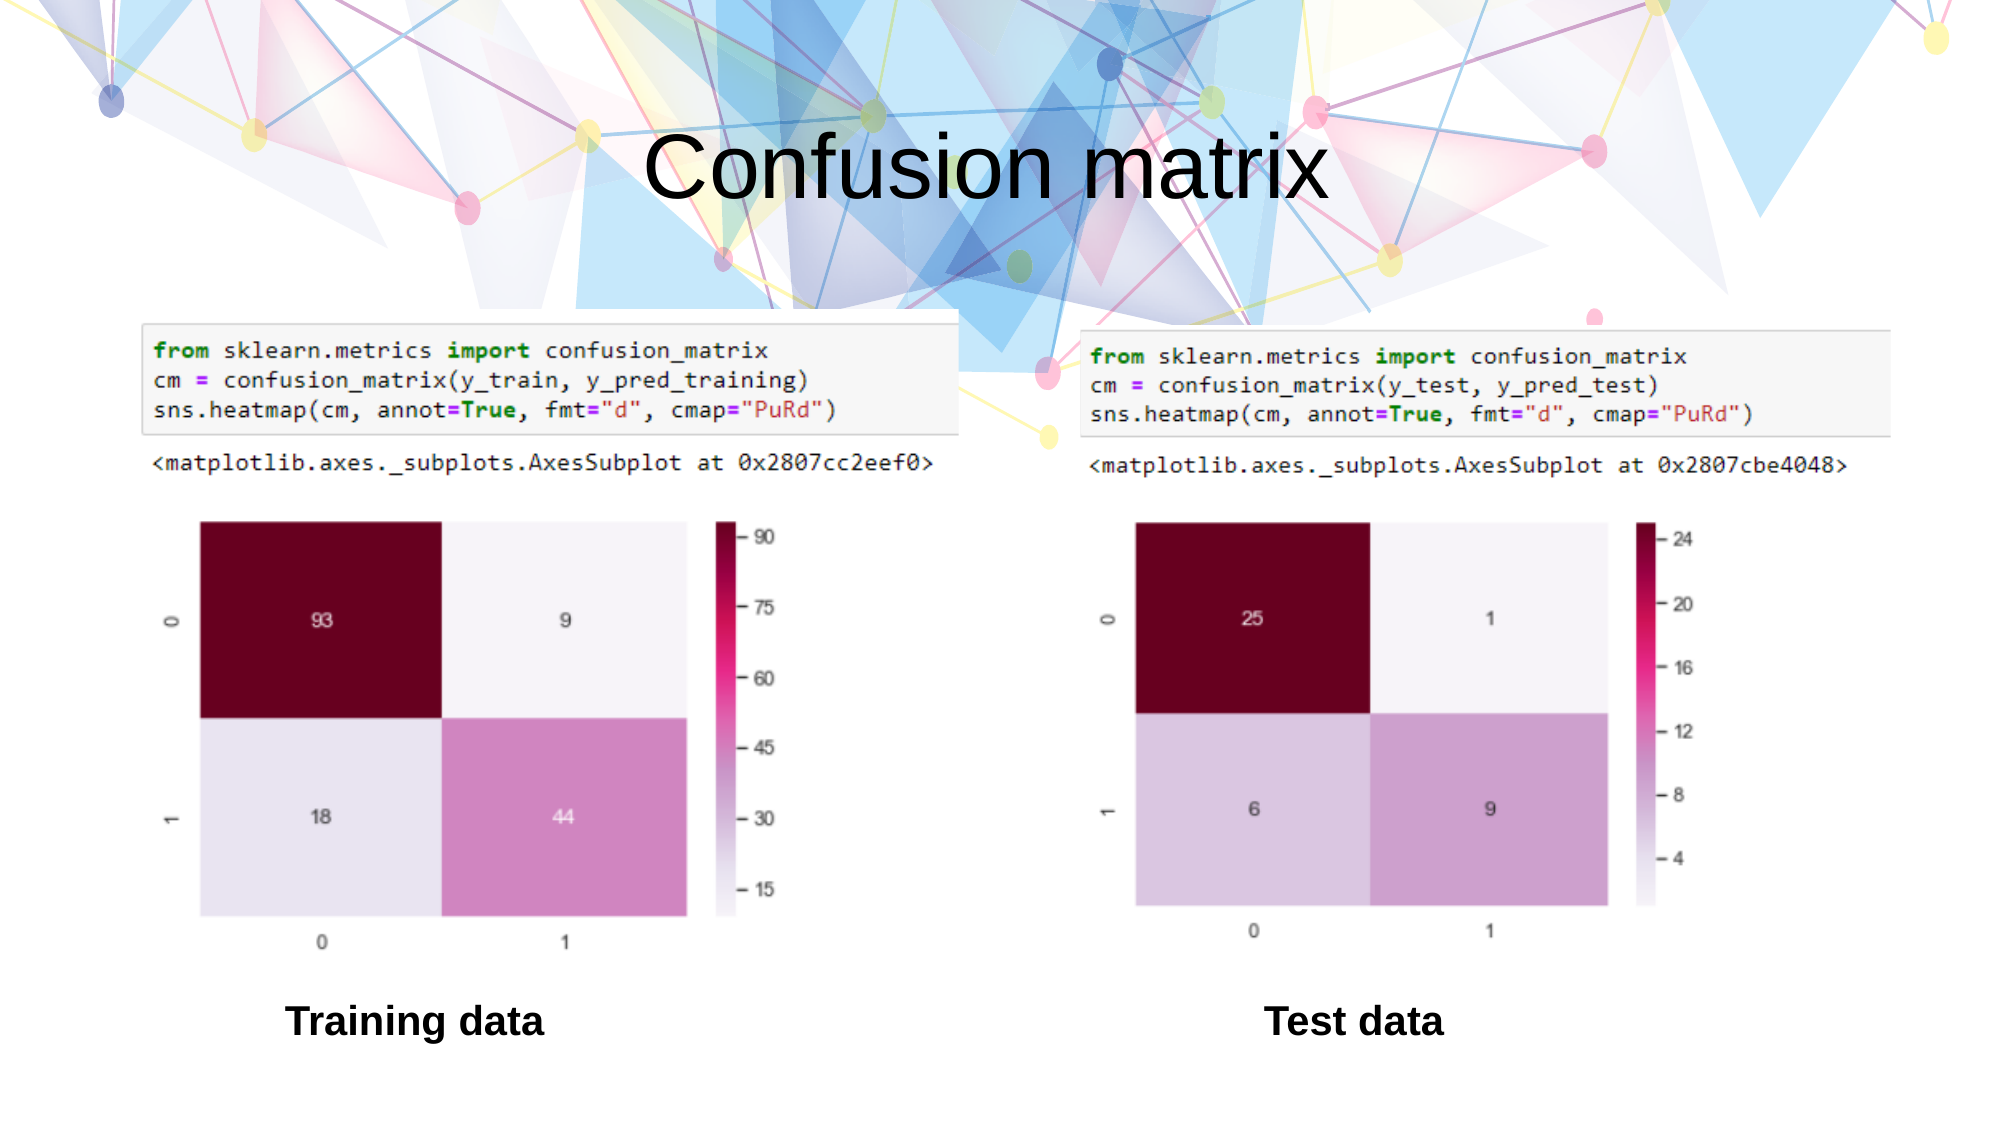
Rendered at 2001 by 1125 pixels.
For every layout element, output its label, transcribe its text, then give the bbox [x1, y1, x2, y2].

title Confusion matrix [137, 59, 1863, 278]
text_box Test data [1248, 986, 1636, 1051]
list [137, 309, 959, 973]
text_box Training data [269, 986, 657, 1051]
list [1080, 325, 1891, 957]
